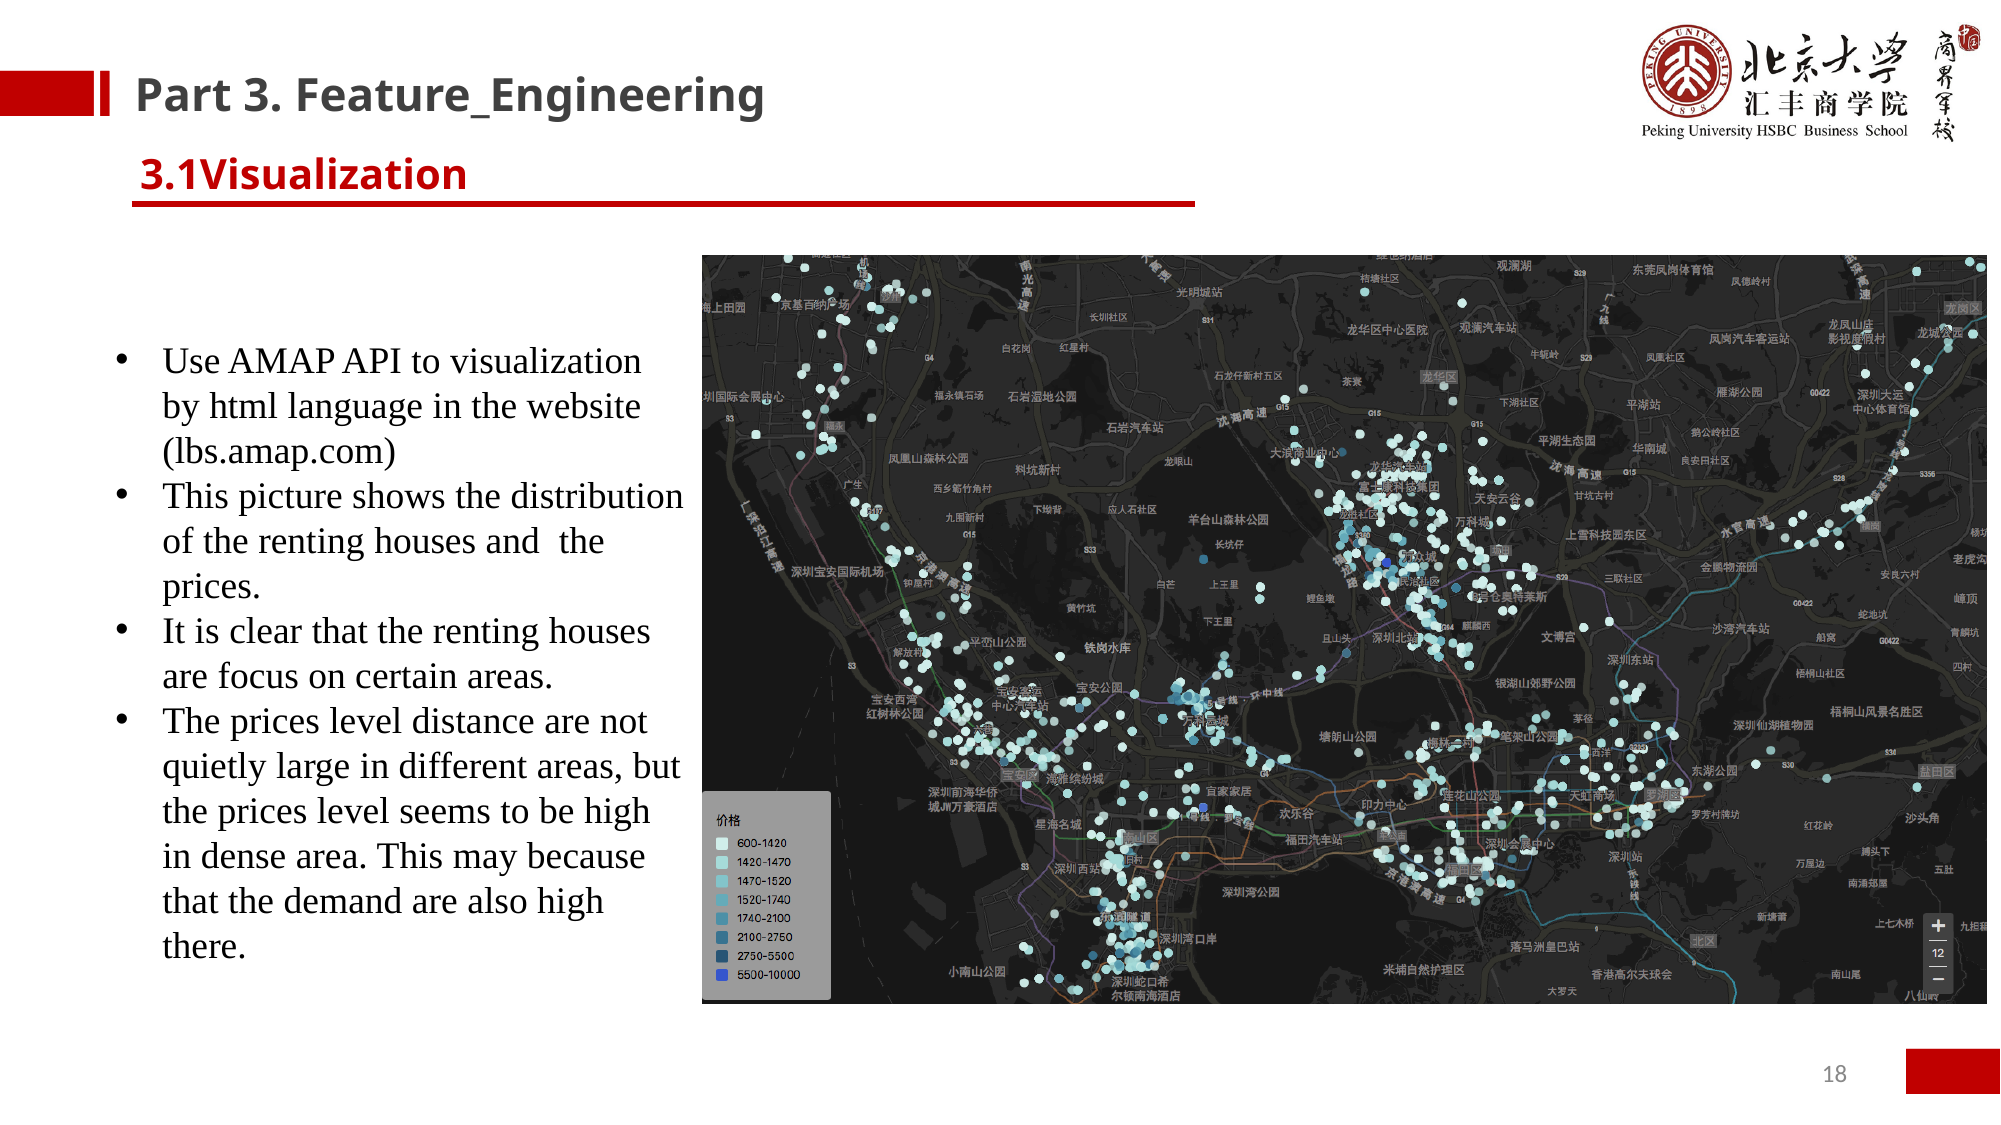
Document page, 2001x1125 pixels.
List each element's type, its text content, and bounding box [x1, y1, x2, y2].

slide_number 18 [1412, 1042, 1863, 1103]
text_box [100, 70, 110, 116]
text_box Part 3. Feature_Engineering [119, 57, 1484, 129]
text_box [1906, 1048, 2000, 1094]
picture [1637, 22, 1985, 144]
text_box Use AMAP API to visualization by html language in the website (lbs.amap.com) This picture shows the distribution of the renting houses and the prices. It is clear that the renting houses are focus on certain areas. The prices level distance are not quietly large in different areas, but the prices level seems to be high in dense area. This may because that the demand are also high there. [100, 328, 697, 923]
picture [702, 255, 1987, 1004]
text_box [0, 70, 94, 116]
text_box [124, 140, 1195, 207]
